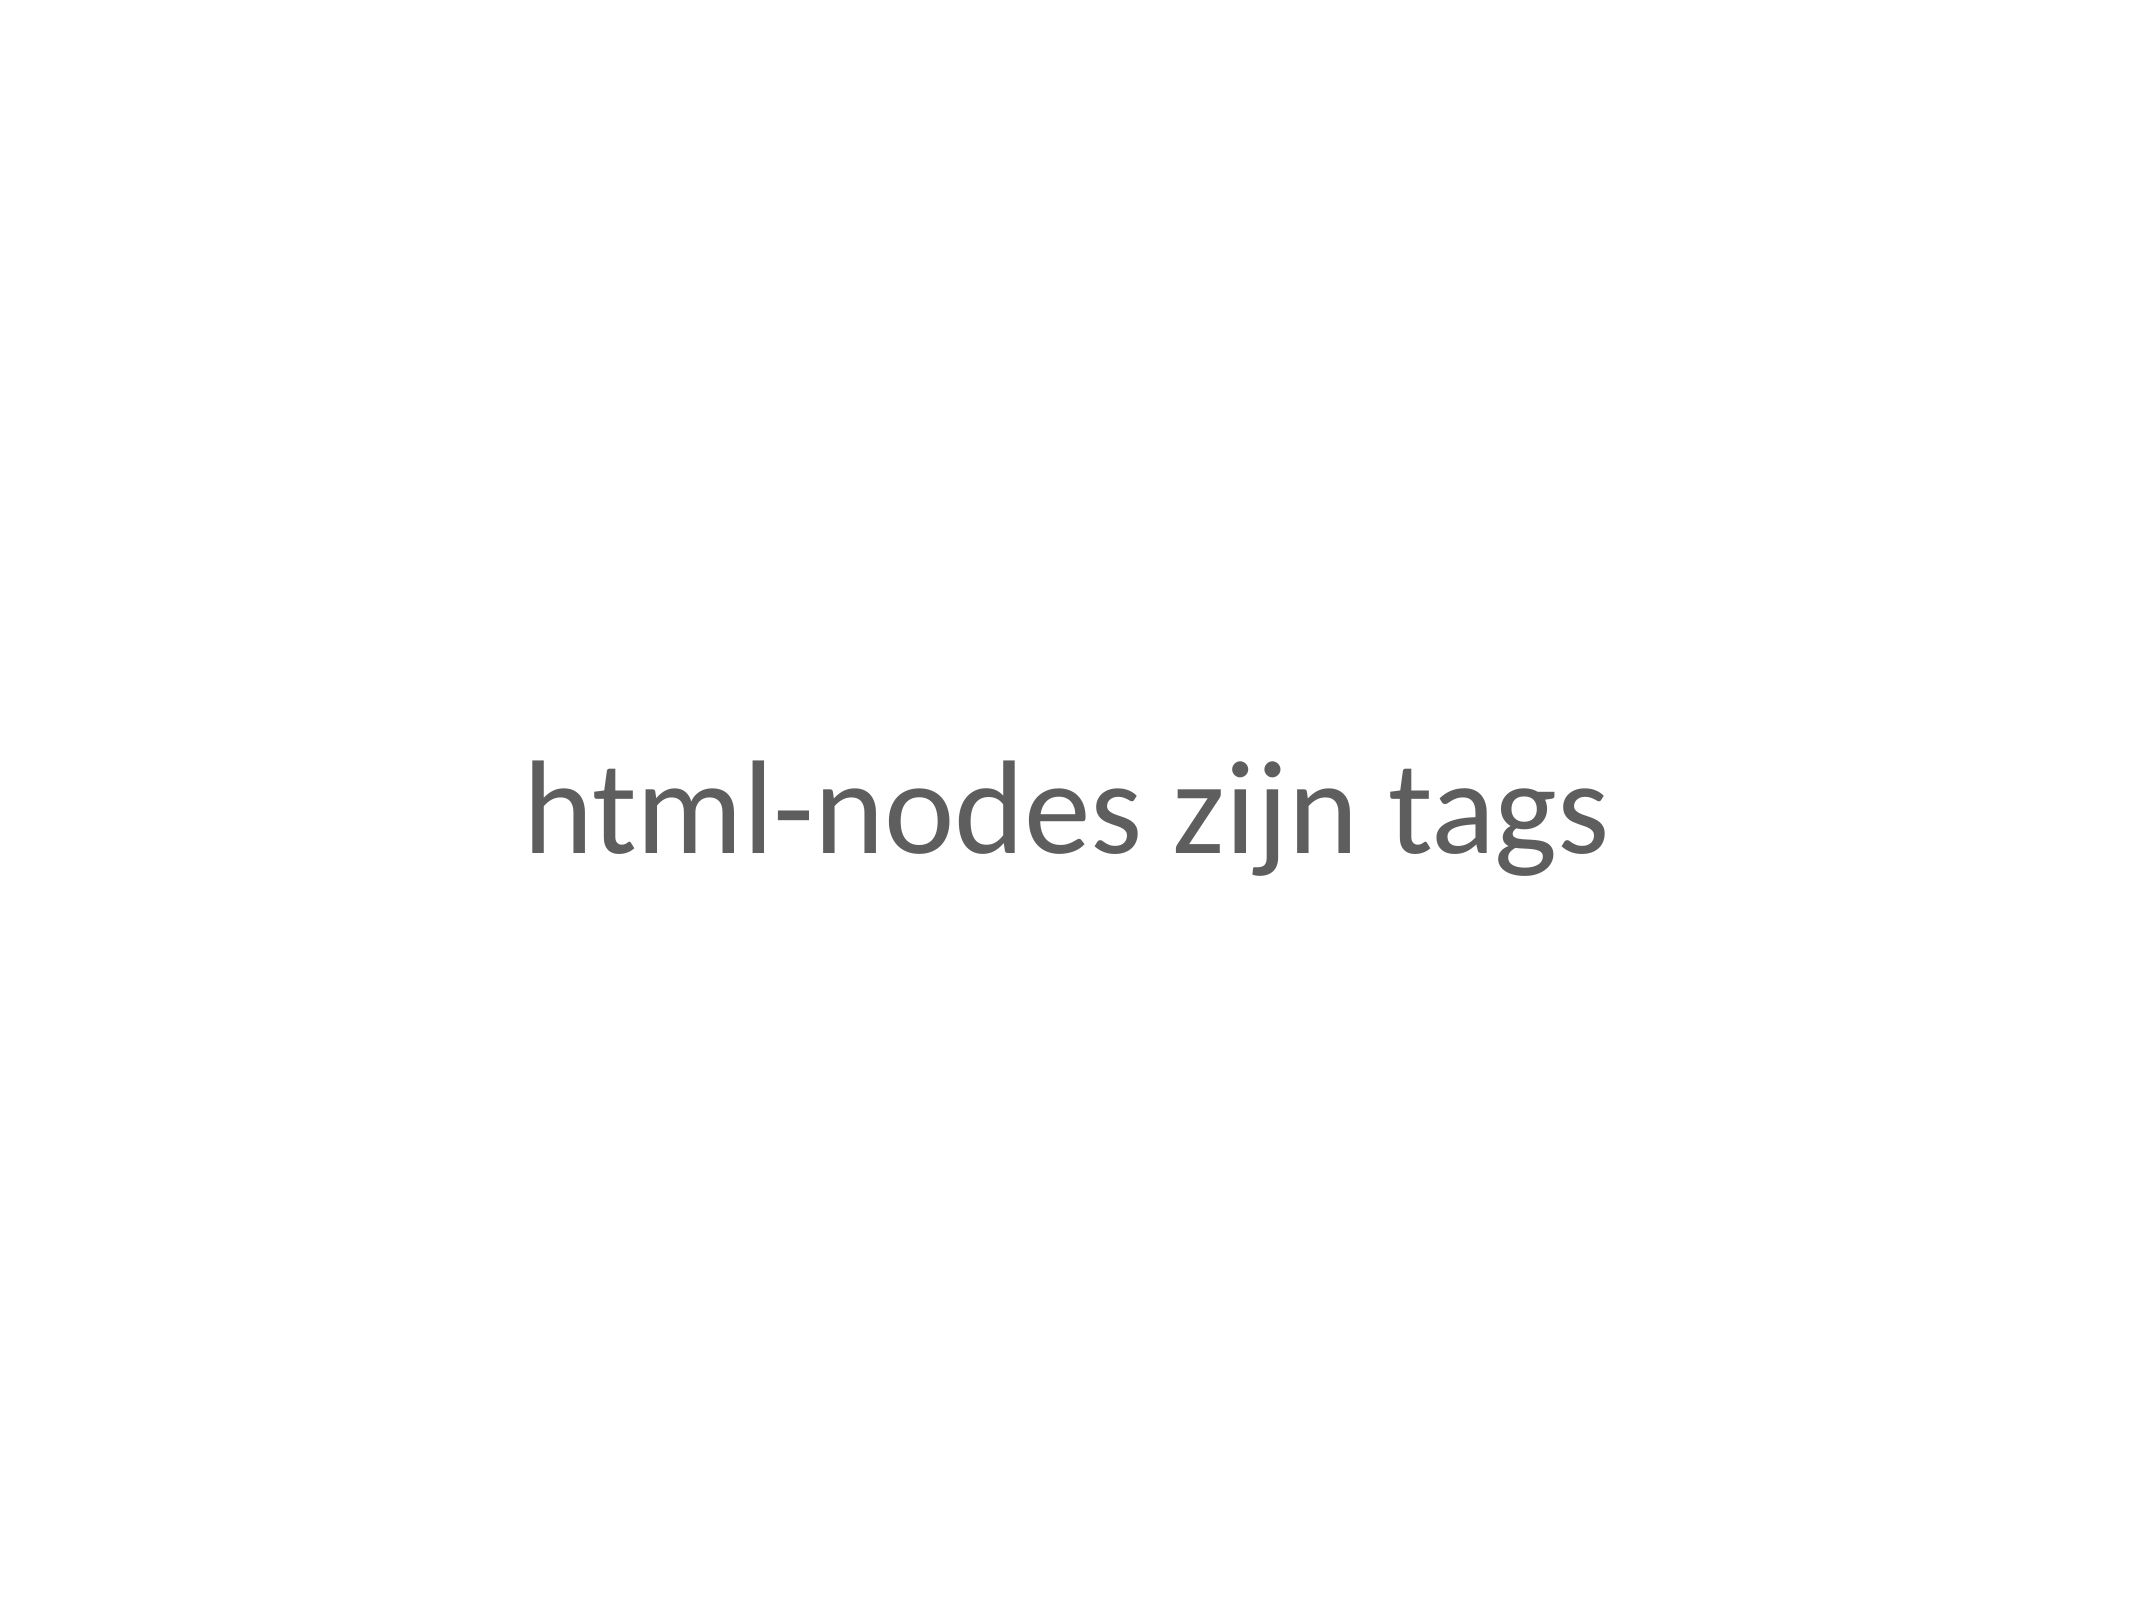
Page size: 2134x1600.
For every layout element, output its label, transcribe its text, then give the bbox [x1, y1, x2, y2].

text_box html-nodes zijn tags [514, 711, 1619, 889]
